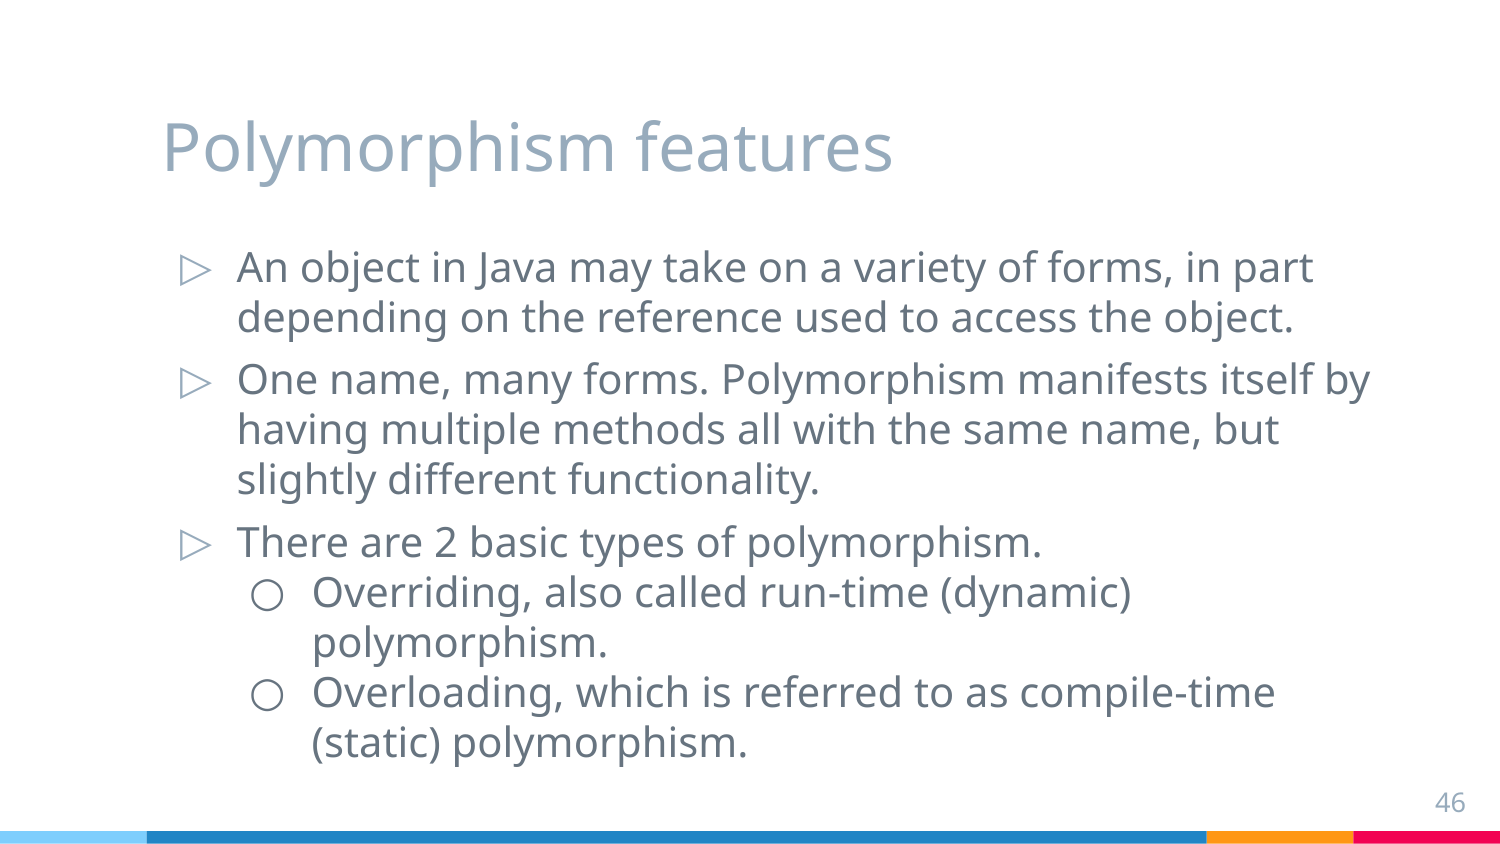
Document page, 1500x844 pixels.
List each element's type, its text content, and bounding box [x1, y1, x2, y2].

list An object in Java may take on a variety of forms, in part depending on the reference used to access the object. One name, many forms. Polymorphism manifests itself by having multiple methods all with the same name, but slightly different functionality. There are 2 basic types of polymorphism. Overriding, also called run-time (dynamic) polymorphism. Overloading, which is referred to as compile-time (static) polymorphism. [146, 225, 1427, 809]
slide_number 46 [1391, 770, 1482, 822]
title Polymorphism features [146, 58, 1207, 200]
